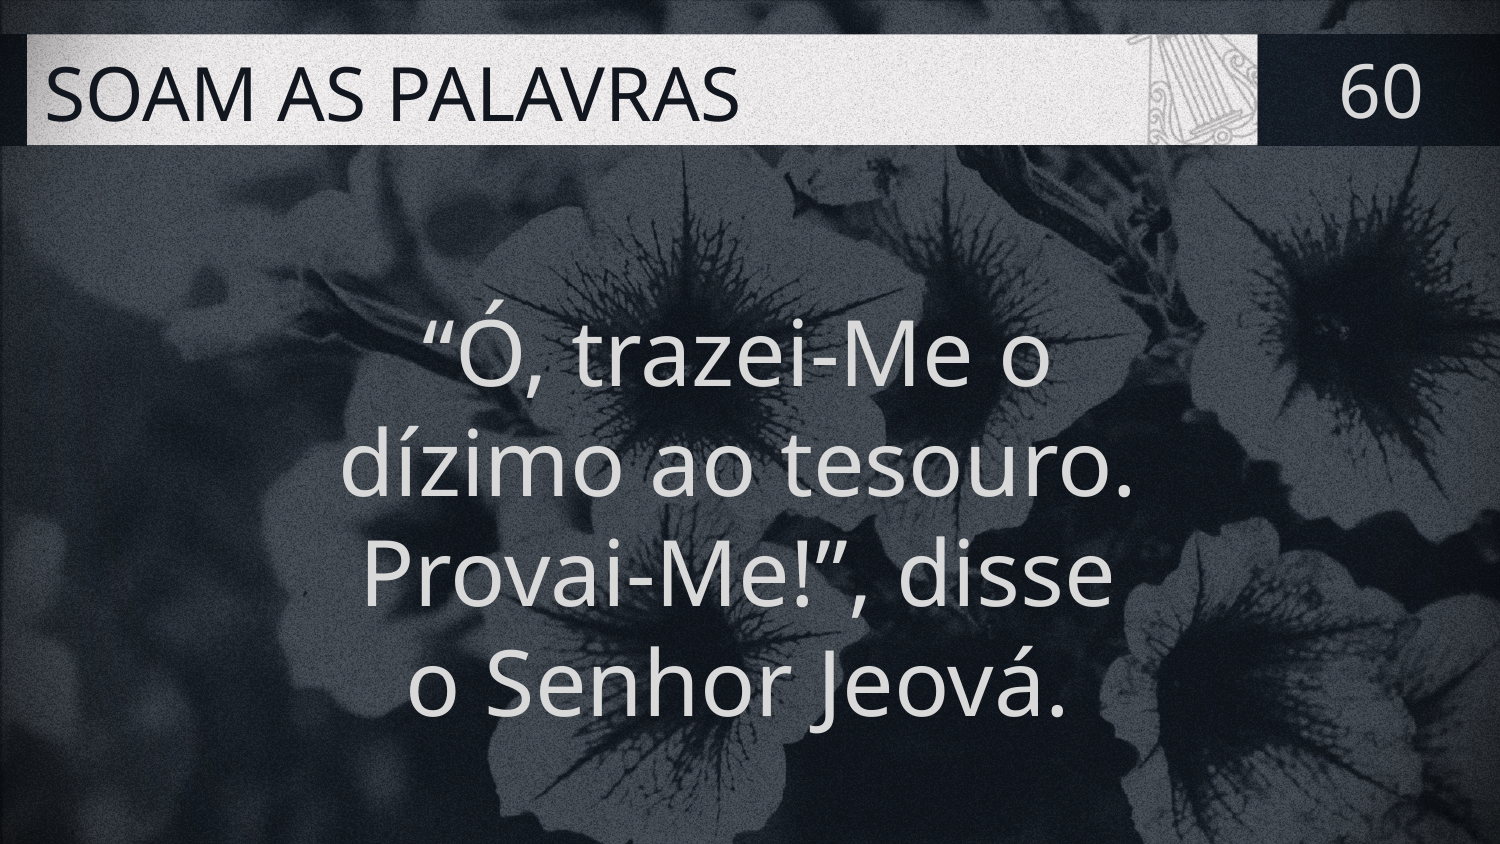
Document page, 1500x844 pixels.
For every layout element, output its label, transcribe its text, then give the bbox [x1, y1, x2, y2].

list “Ó, trazei-Me o dízimo ao tesouro. Provai-Me!”, disse o Senhor Jeová. [0, 185, 1500, 844]
picture [0, 0, 1500, 185]
title SOAM AS PALAVRAS [29, 33, 1258, 151]
list 60 [1281, 36, 1483, 143]
